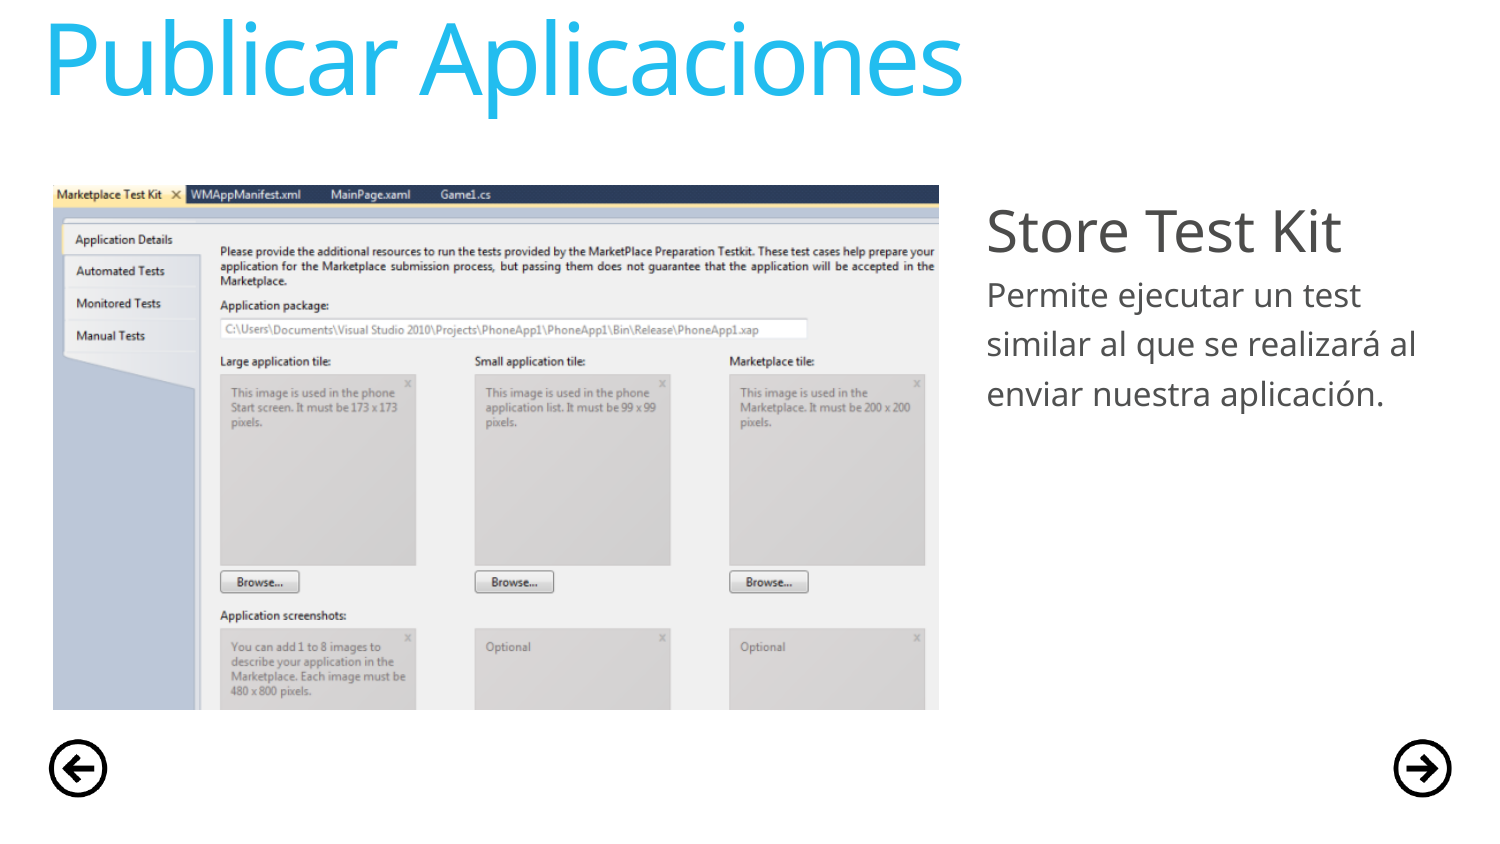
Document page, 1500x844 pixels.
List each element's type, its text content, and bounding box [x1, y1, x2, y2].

picture [1392, 738, 1452, 798]
picture [52, 185, 940, 711]
list Store Test Kit Permite ejecutar un test similar al que se realizará al enviar nuestra aplicación. [986, 176, 1452, 659]
picture [48, 738, 108, 798]
title Publicar Aplicaciones [41, 23, 1461, 150]
